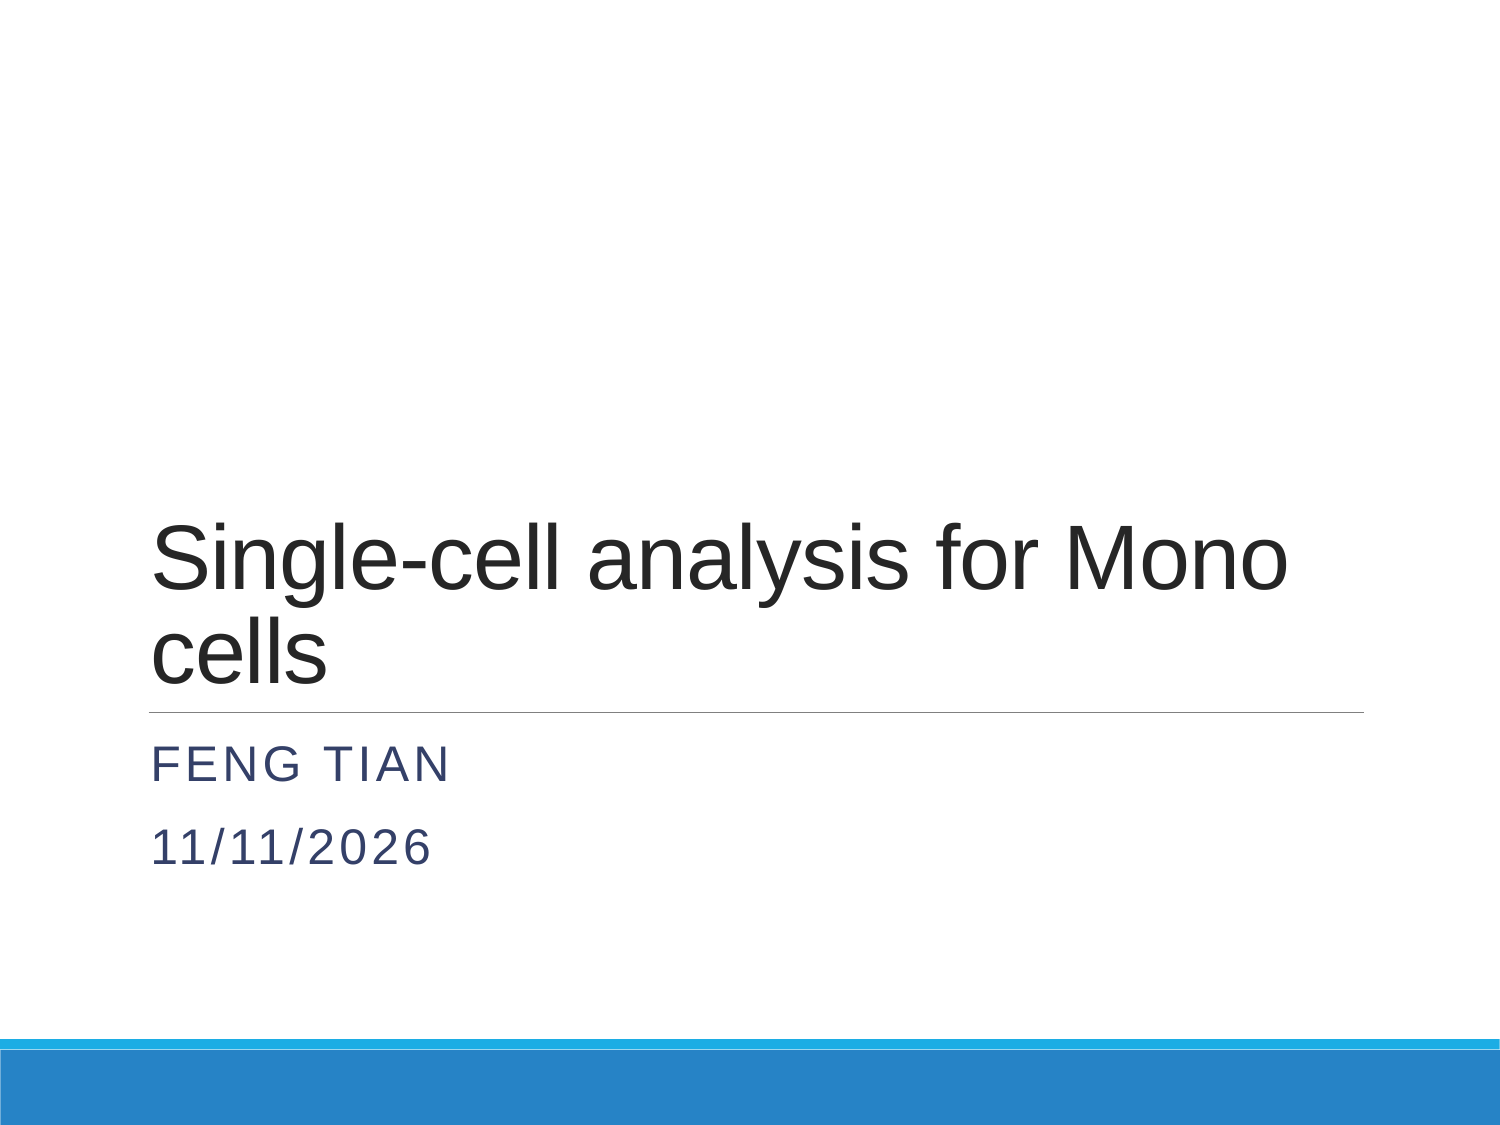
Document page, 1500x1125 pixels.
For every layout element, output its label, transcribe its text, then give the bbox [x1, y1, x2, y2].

subtitle Feng Tian 6/26/2018 [135, 730, 1373, 919]
title Single-cell analysis for Mono cells [135, 124, 1373, 710]
